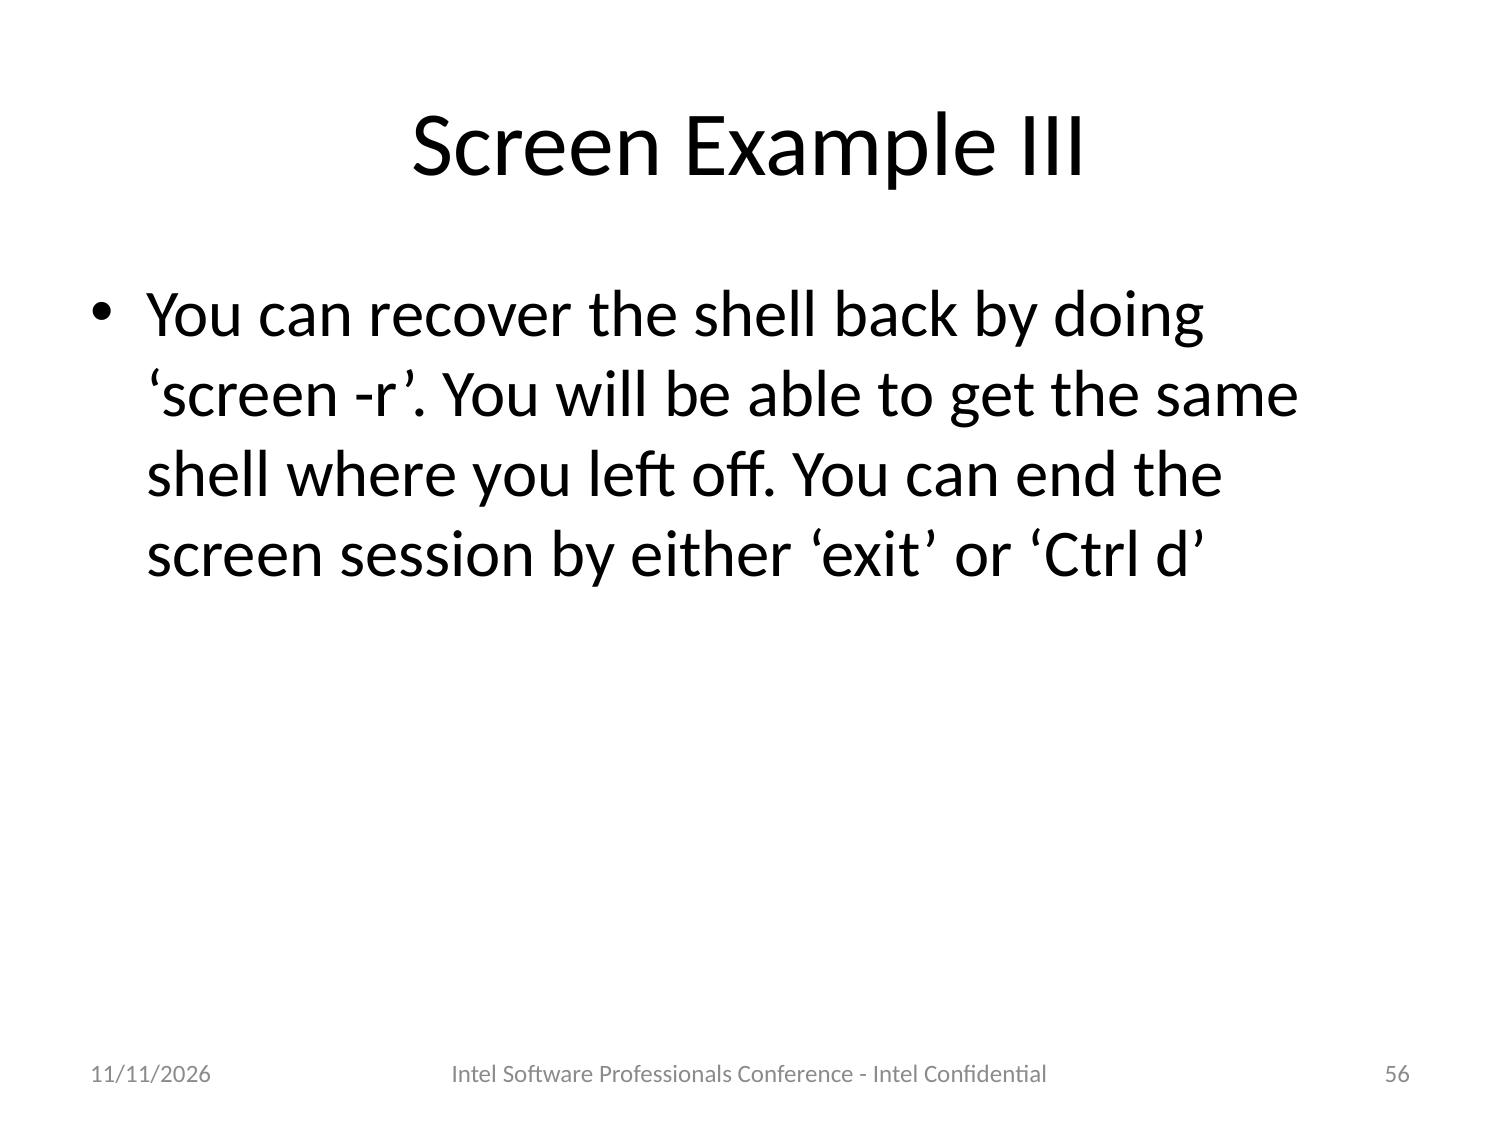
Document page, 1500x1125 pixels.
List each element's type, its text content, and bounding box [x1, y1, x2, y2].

title Screen Example III [75, 45, 1425, 233]
footer Intel Software Professionals Conference - Intel Confidential [425, 1042, 1074, 1103]
list You can recover the shell back by doing ‘screen -r’. You will be able to get the same shell where you left off. You can end the screen session by either ‘exit’ or ‘Ctrl d’ [75, 262, 1425, 1005]
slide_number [75, 1042, 425, 1103]
slide_number 56 [1074, 1042, 1425, 1103]
